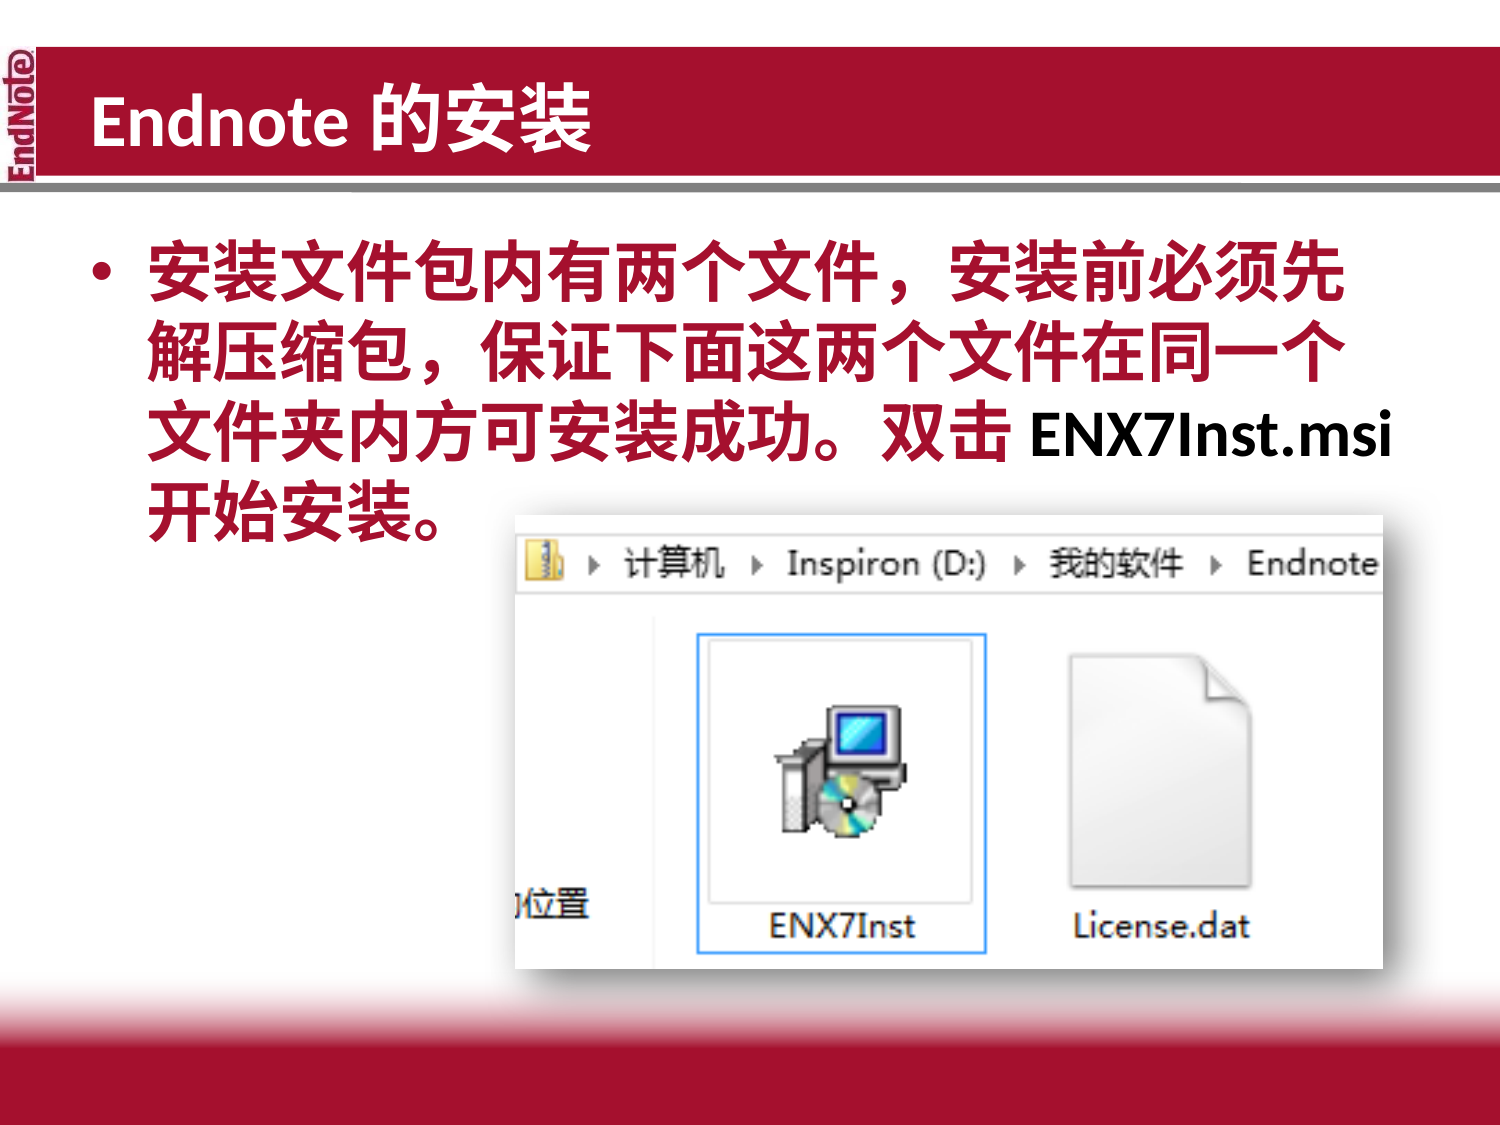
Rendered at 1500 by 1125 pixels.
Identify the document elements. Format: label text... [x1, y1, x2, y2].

title Endnote的安装 [74, 44, 1426, 188]
picture [515, 515, 1383, 969]
list 安装文件包内有两个文件，安装前必须先解压缩包，保证下面这两个文件在同一个文件夹内方可安装成功。双击ENX7Inst.msi开始安装。 [74, 222, 1426, 1006]
picture [0, 46, 36, 182]
